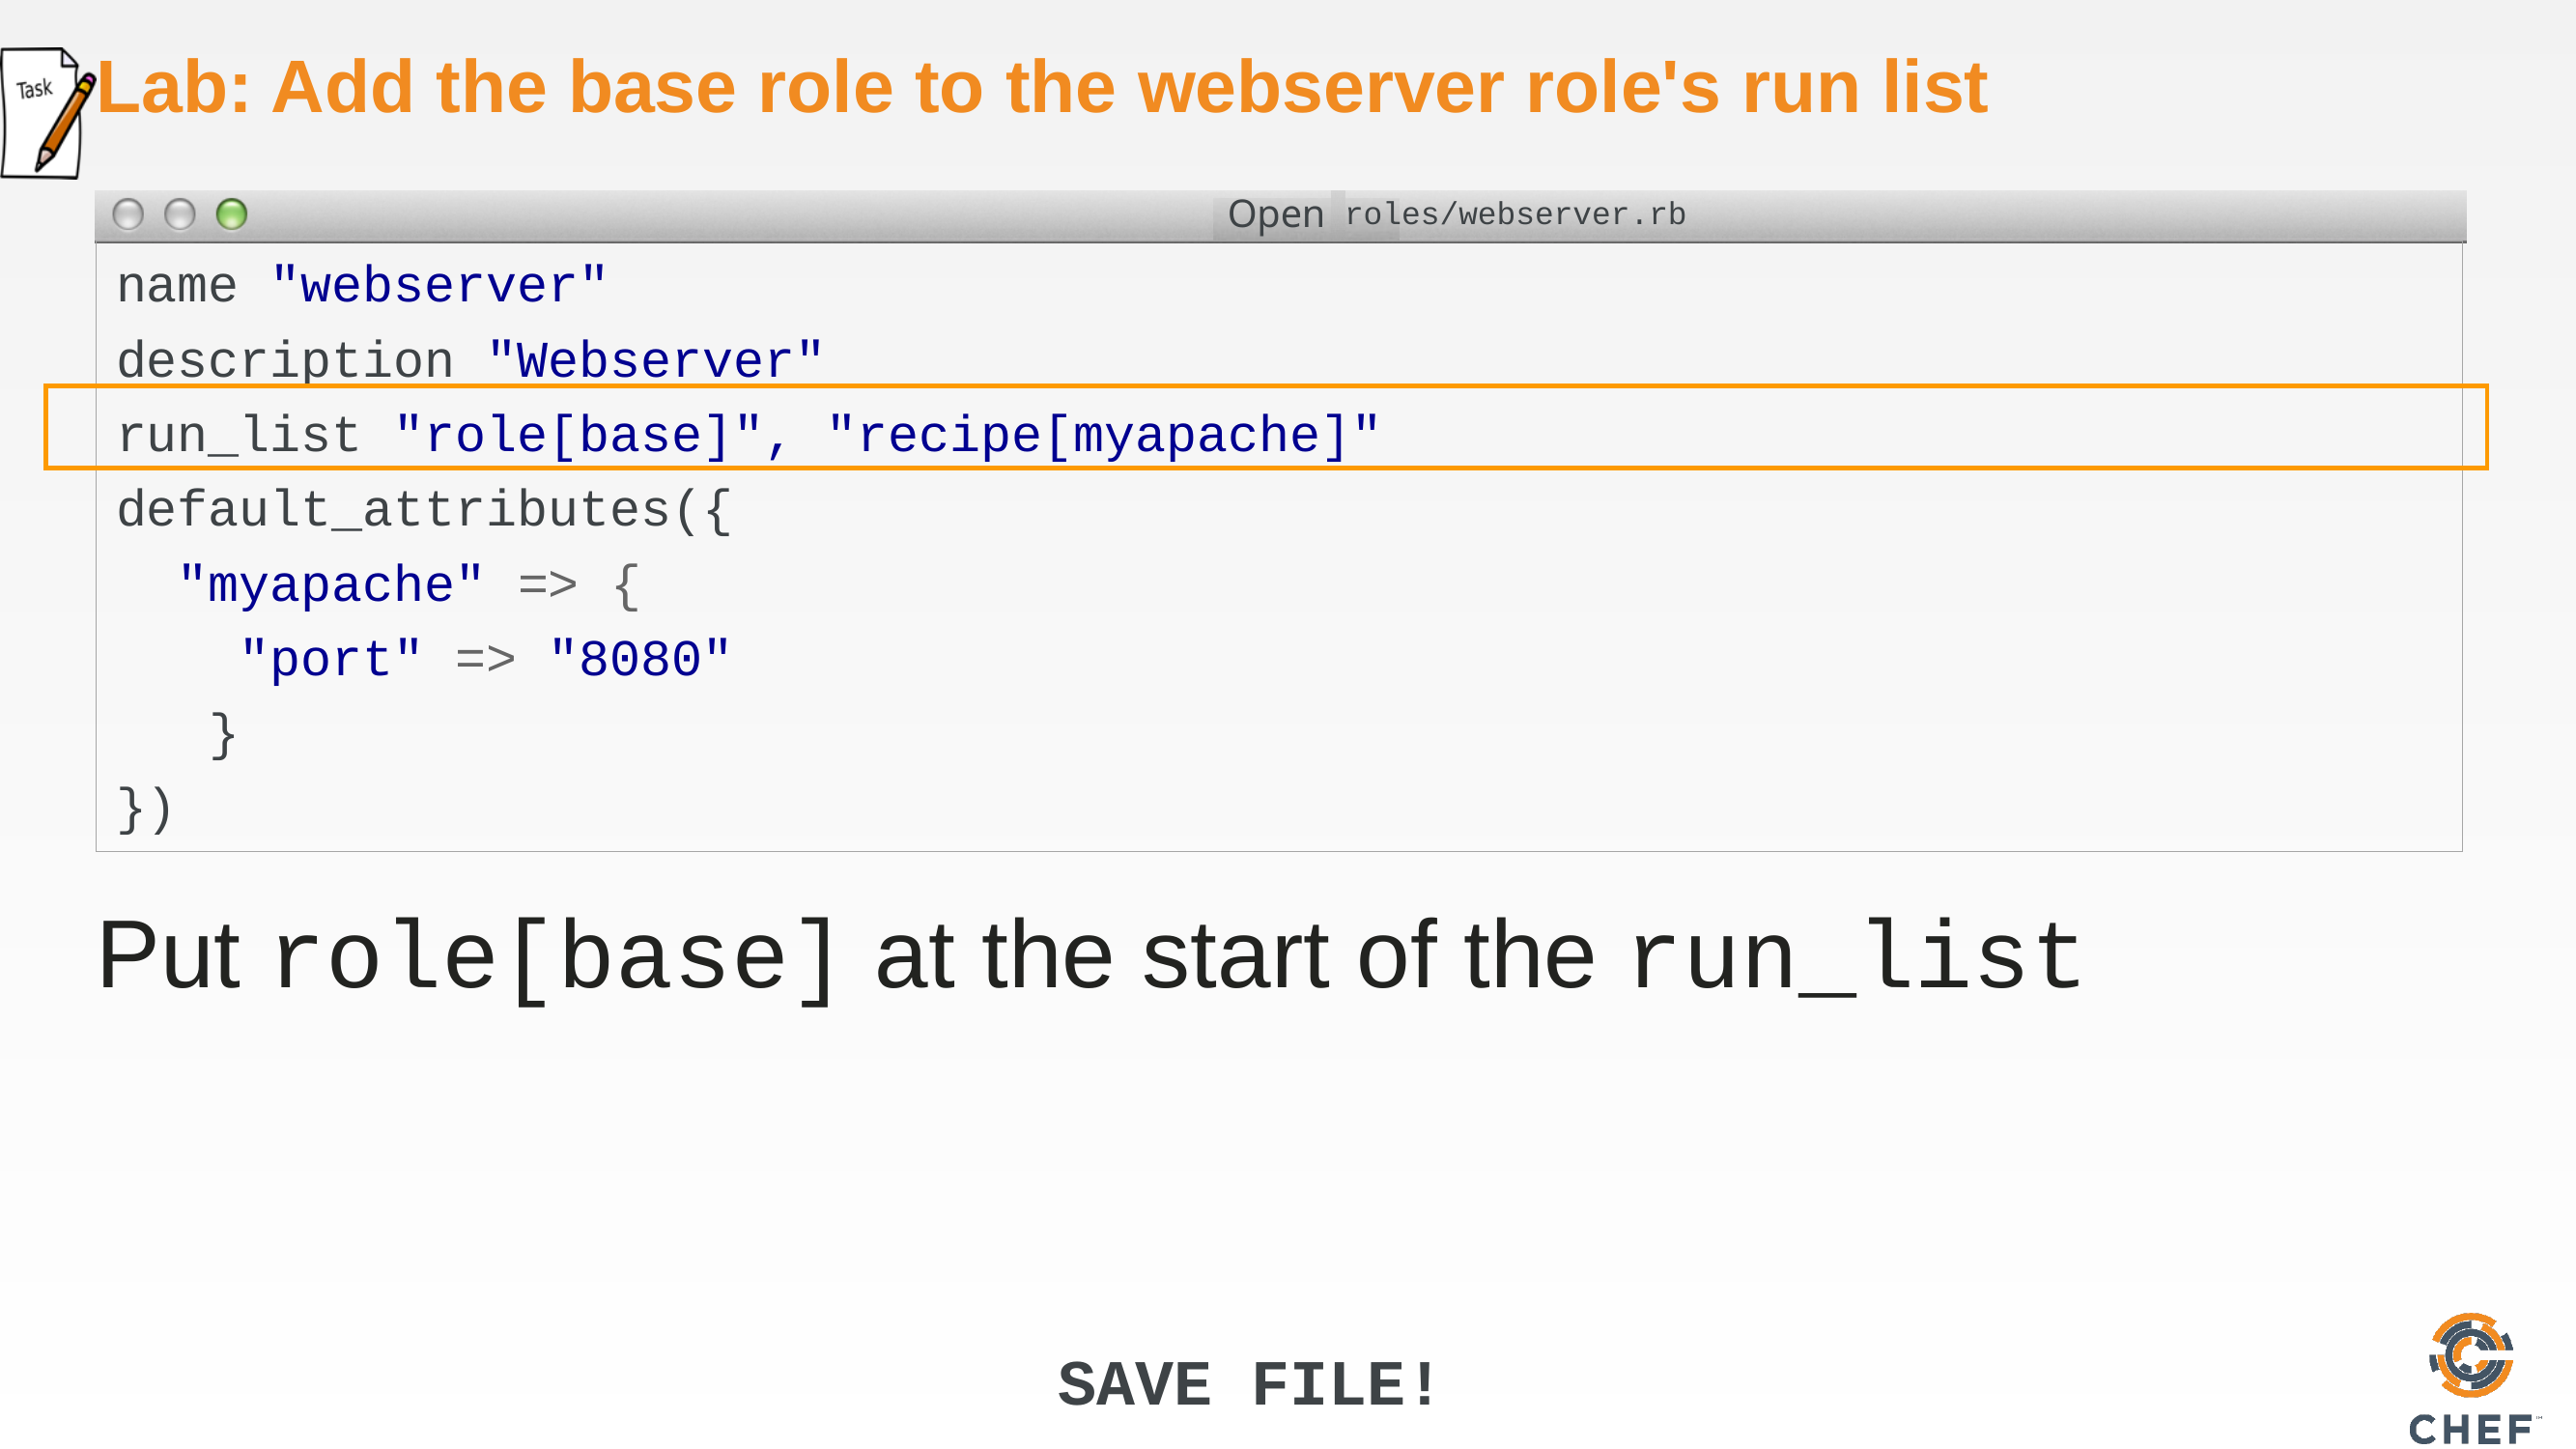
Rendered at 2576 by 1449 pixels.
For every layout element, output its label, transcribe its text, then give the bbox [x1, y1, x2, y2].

list name "webserver" description "Webserver" run_list "role[base]", "recipe[myapache]" default_attributes({ "myapache" => { "port" => "8080" } }) [96, 469, 2463, 852]
list Put role[base] at the start of the run_list [96, 891, 2463, 1354]
picture [0, 47, 97, 180]
title Lab: Add the base role to the webserver role's run list [96, 48, 2463, 180]
text_box [45, 385, 2488, 469]
list roles/webserver.rb [1344, 192, 2462, 232]
picture [2399, 1295, 2550, 1449]
list name "webserver" description "Webserver" run_list "role[base]", "recipe[myapache]" default_attributes({ "myapache" => { "port" => "8080" } }) [96, 241, 2463, 385]
picture [95, 190, 2467, 243]
